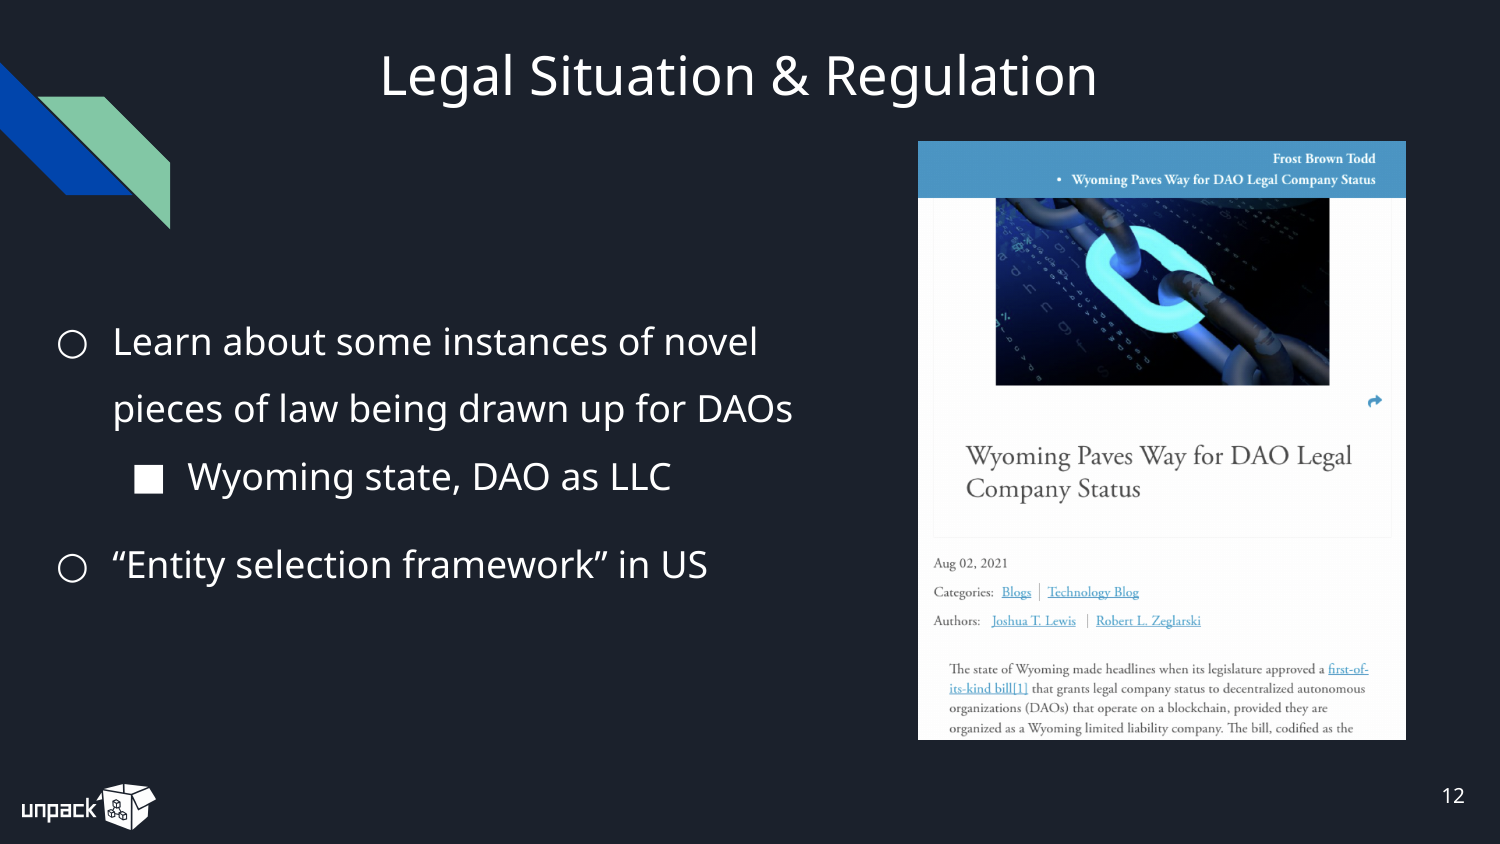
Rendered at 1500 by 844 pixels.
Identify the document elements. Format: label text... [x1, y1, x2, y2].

picture [17, 784, 156, 830]
slide_number ‹#› [1389, 764, 1480, 830]
title Legal Situation & Regulation [48, 26, 1431, 117]
title Learn about some instances of novel pieces of law being drawn up for DAOs Wyoming state, DAO as LLC “Entity selection framework” in US [0, 123, 859, 759]
picture [918, 141, 1406, 741]
